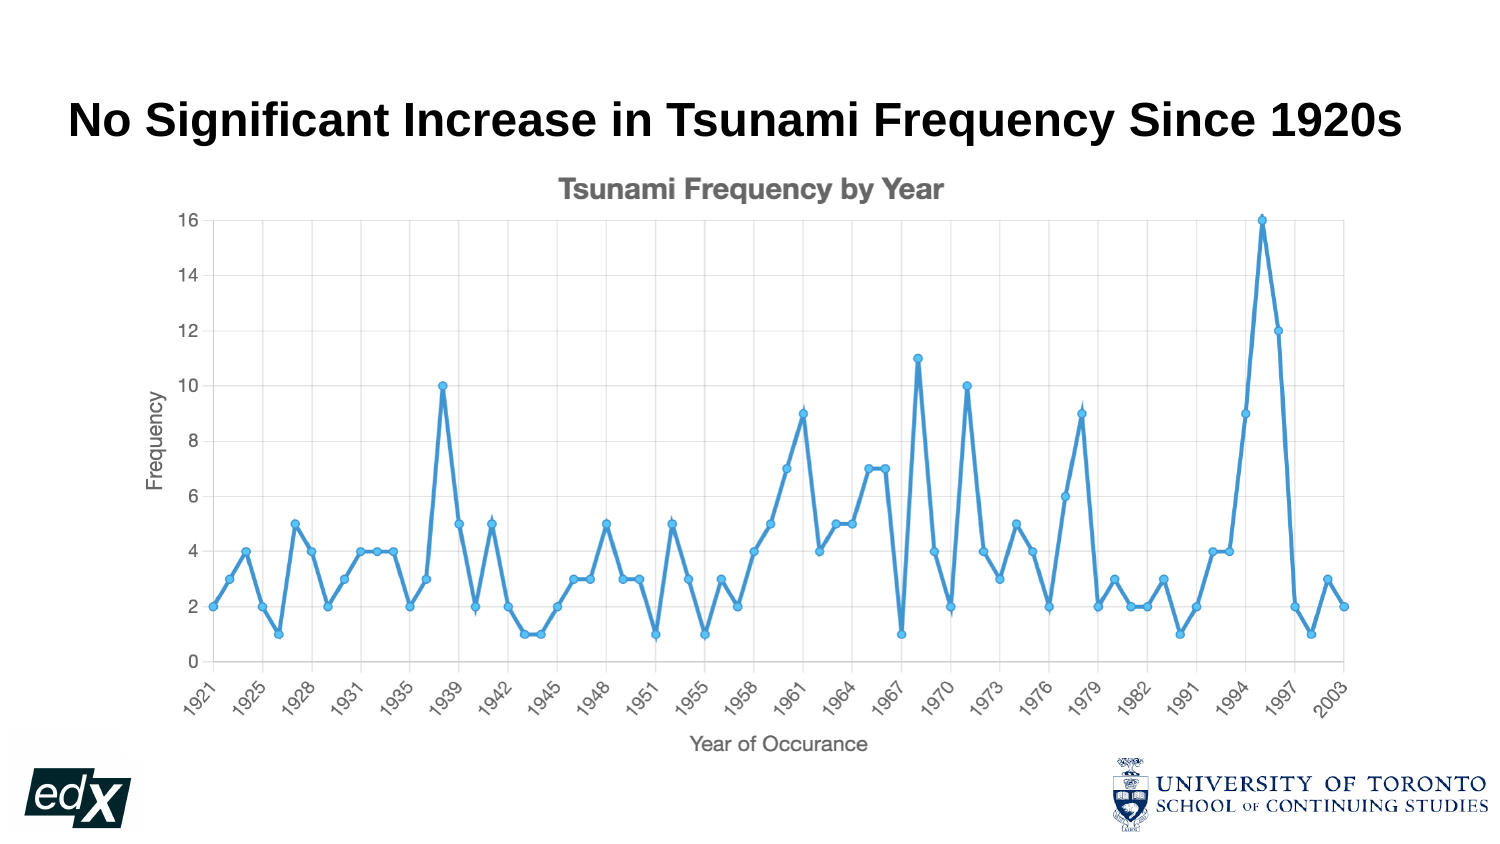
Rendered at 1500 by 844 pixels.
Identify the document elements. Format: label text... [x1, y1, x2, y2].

title No Significant Increase in Tsunami Frequency Since 1920s [51, 72, 1449, 167]
picture [6, 144, 1488, 835]
